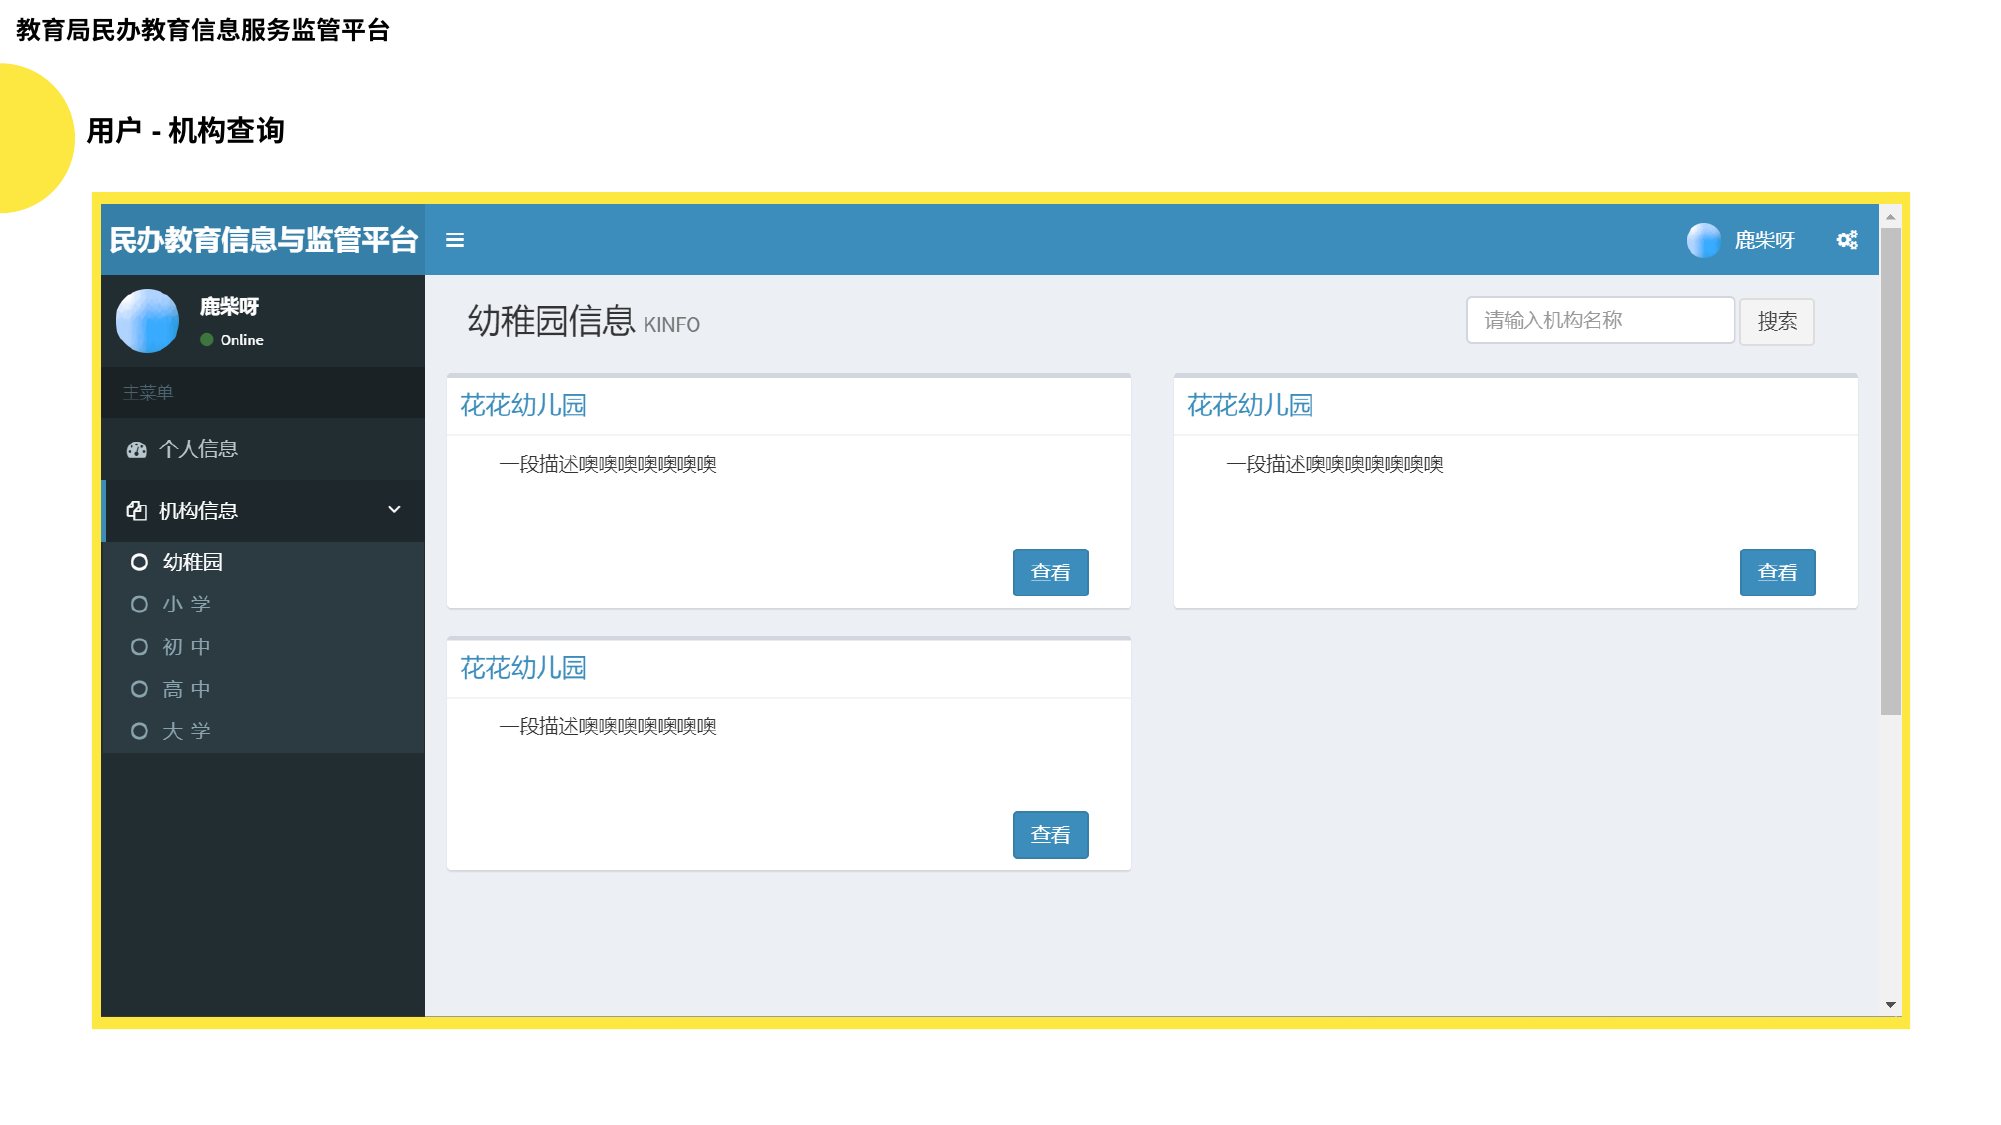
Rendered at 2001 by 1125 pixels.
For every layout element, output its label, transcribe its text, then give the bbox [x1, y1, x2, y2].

text_box 教育局民办教育信息服务监管平台 [2, 7, 407, 98]
text_box 用户-机构查询 [71, 105, 301, 155]
text_box [0, 62, 77, 215]
picture [100, 204, 1902, 1018]
text_box [91, 191, 1911, 1030]
